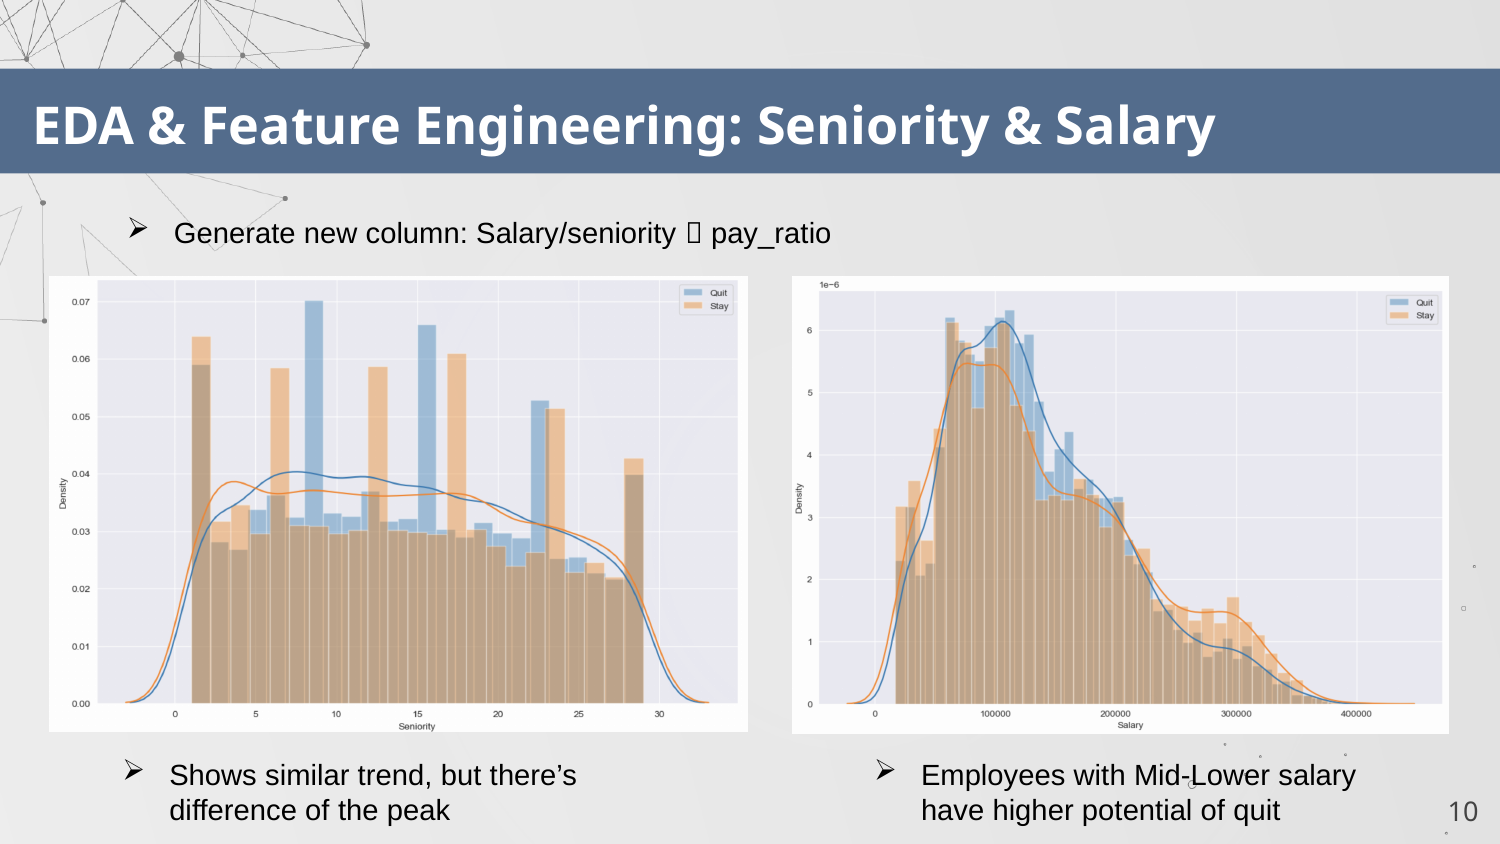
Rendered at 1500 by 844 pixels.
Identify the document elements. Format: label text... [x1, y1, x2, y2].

text_box Generate new column: Salary/seniority  pay_ratio [112, 206, 847, 257]
text_box [0, 66, 1500, 175]
picture [0, 175, 1500, 844]
title EDA & Feature Engineering: Seniority & Salary [17, 77, 1415, 172]
slide_number 10 [1403, 779, 1494, 844]
text_box Shows similar trend, but there’s difference of the peak [107, 748, 595, 834]
picture [0, 0, 1500, 66]
text_box Employees with Mid-Lower salary have higher potential of quit [859, 748, 1382, 834]
